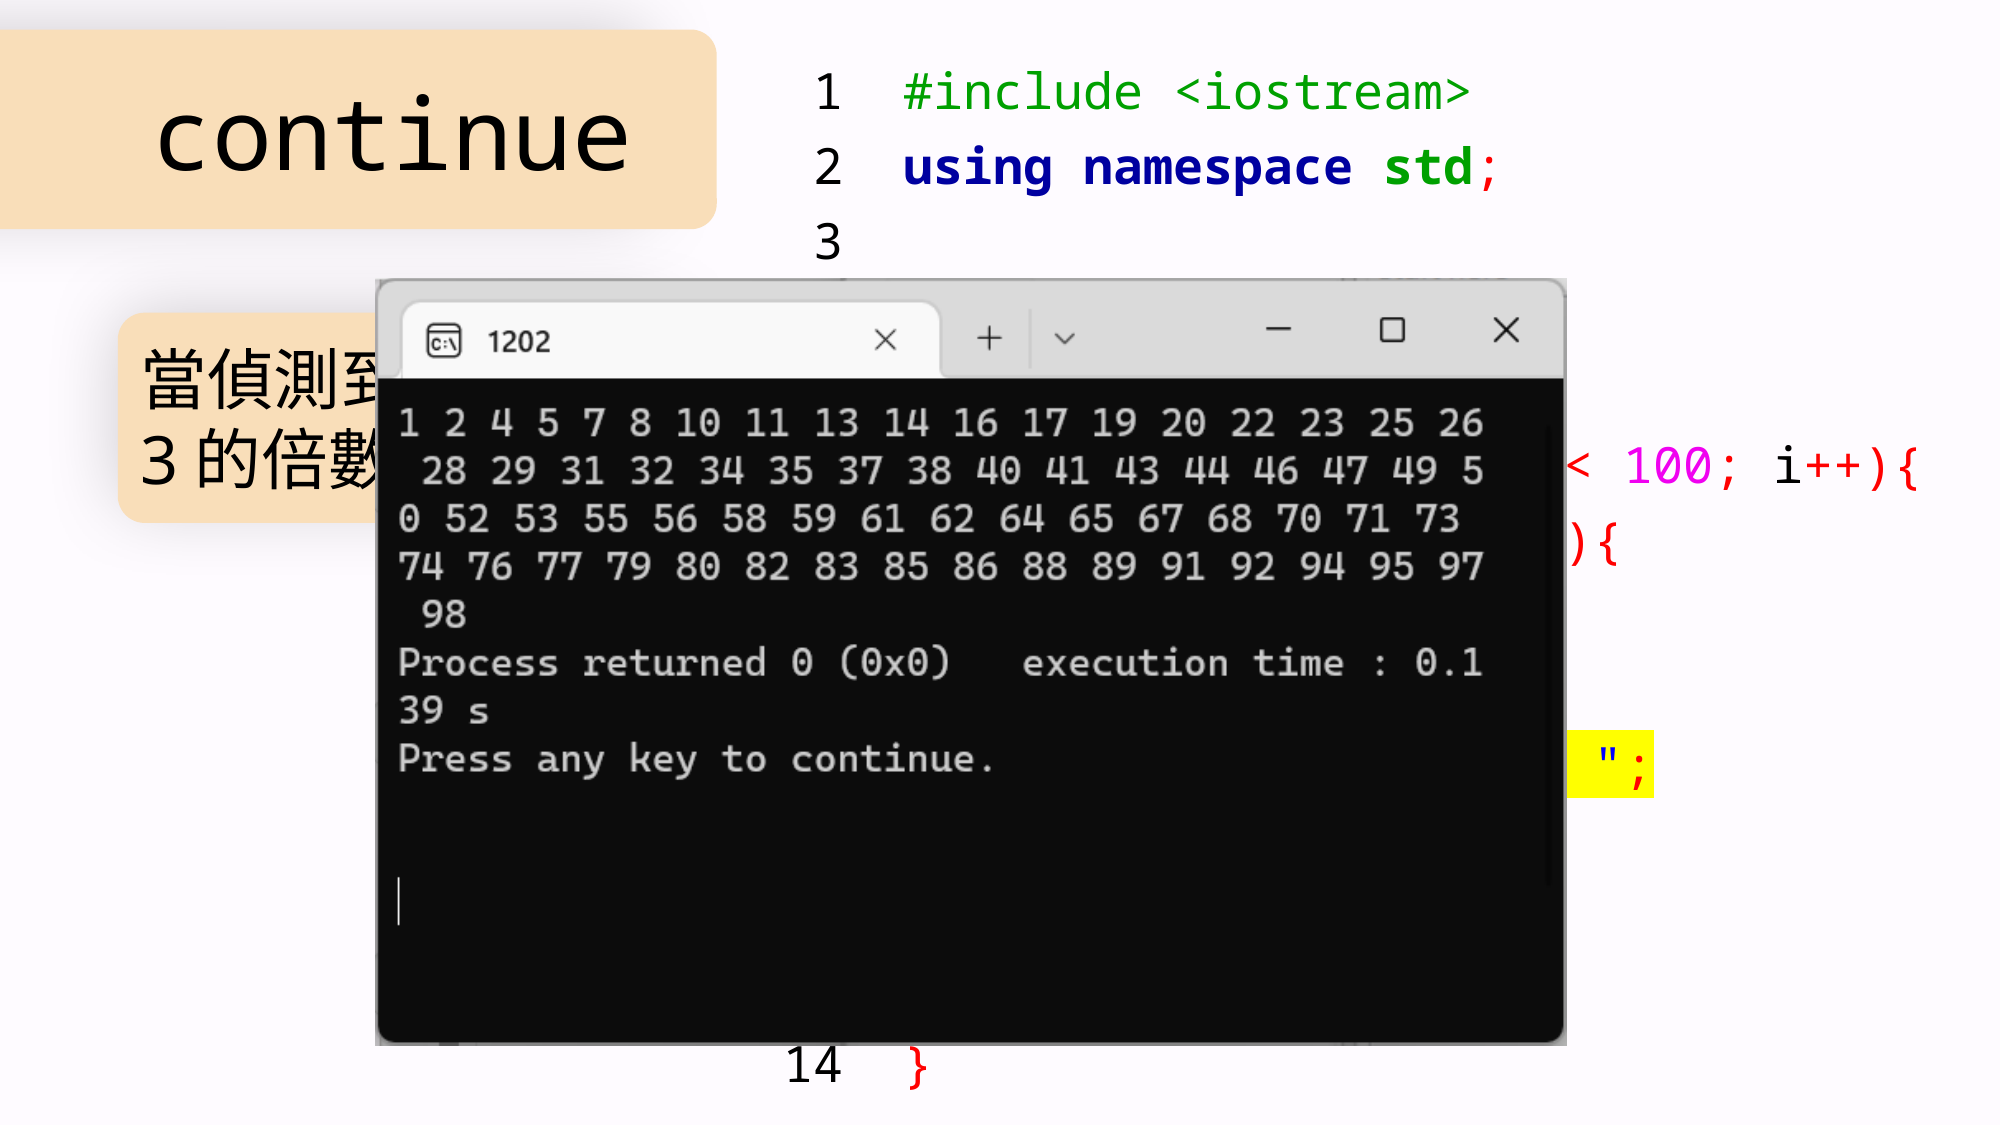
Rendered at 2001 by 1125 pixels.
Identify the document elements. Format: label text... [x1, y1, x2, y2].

list 1 #include <iostream> 2 using namespace std; 3 4 int main() 5 { 6 for (int i = 0; i < 100; i++){ 7 if (i % 3 == 0){ 8 continue; 9 } 10 cout << i << " "; 11 } 12 13 return 0; 14 } [768, 59, 1954, 1047]
title continue [137, 59, 768, 217]
text_box [0, 28, 718, 231]
picture [375, 278, 1567, 1047]
text_box 當偵測到 3的倍數時就跳過 [116, 311, 375, 524]
